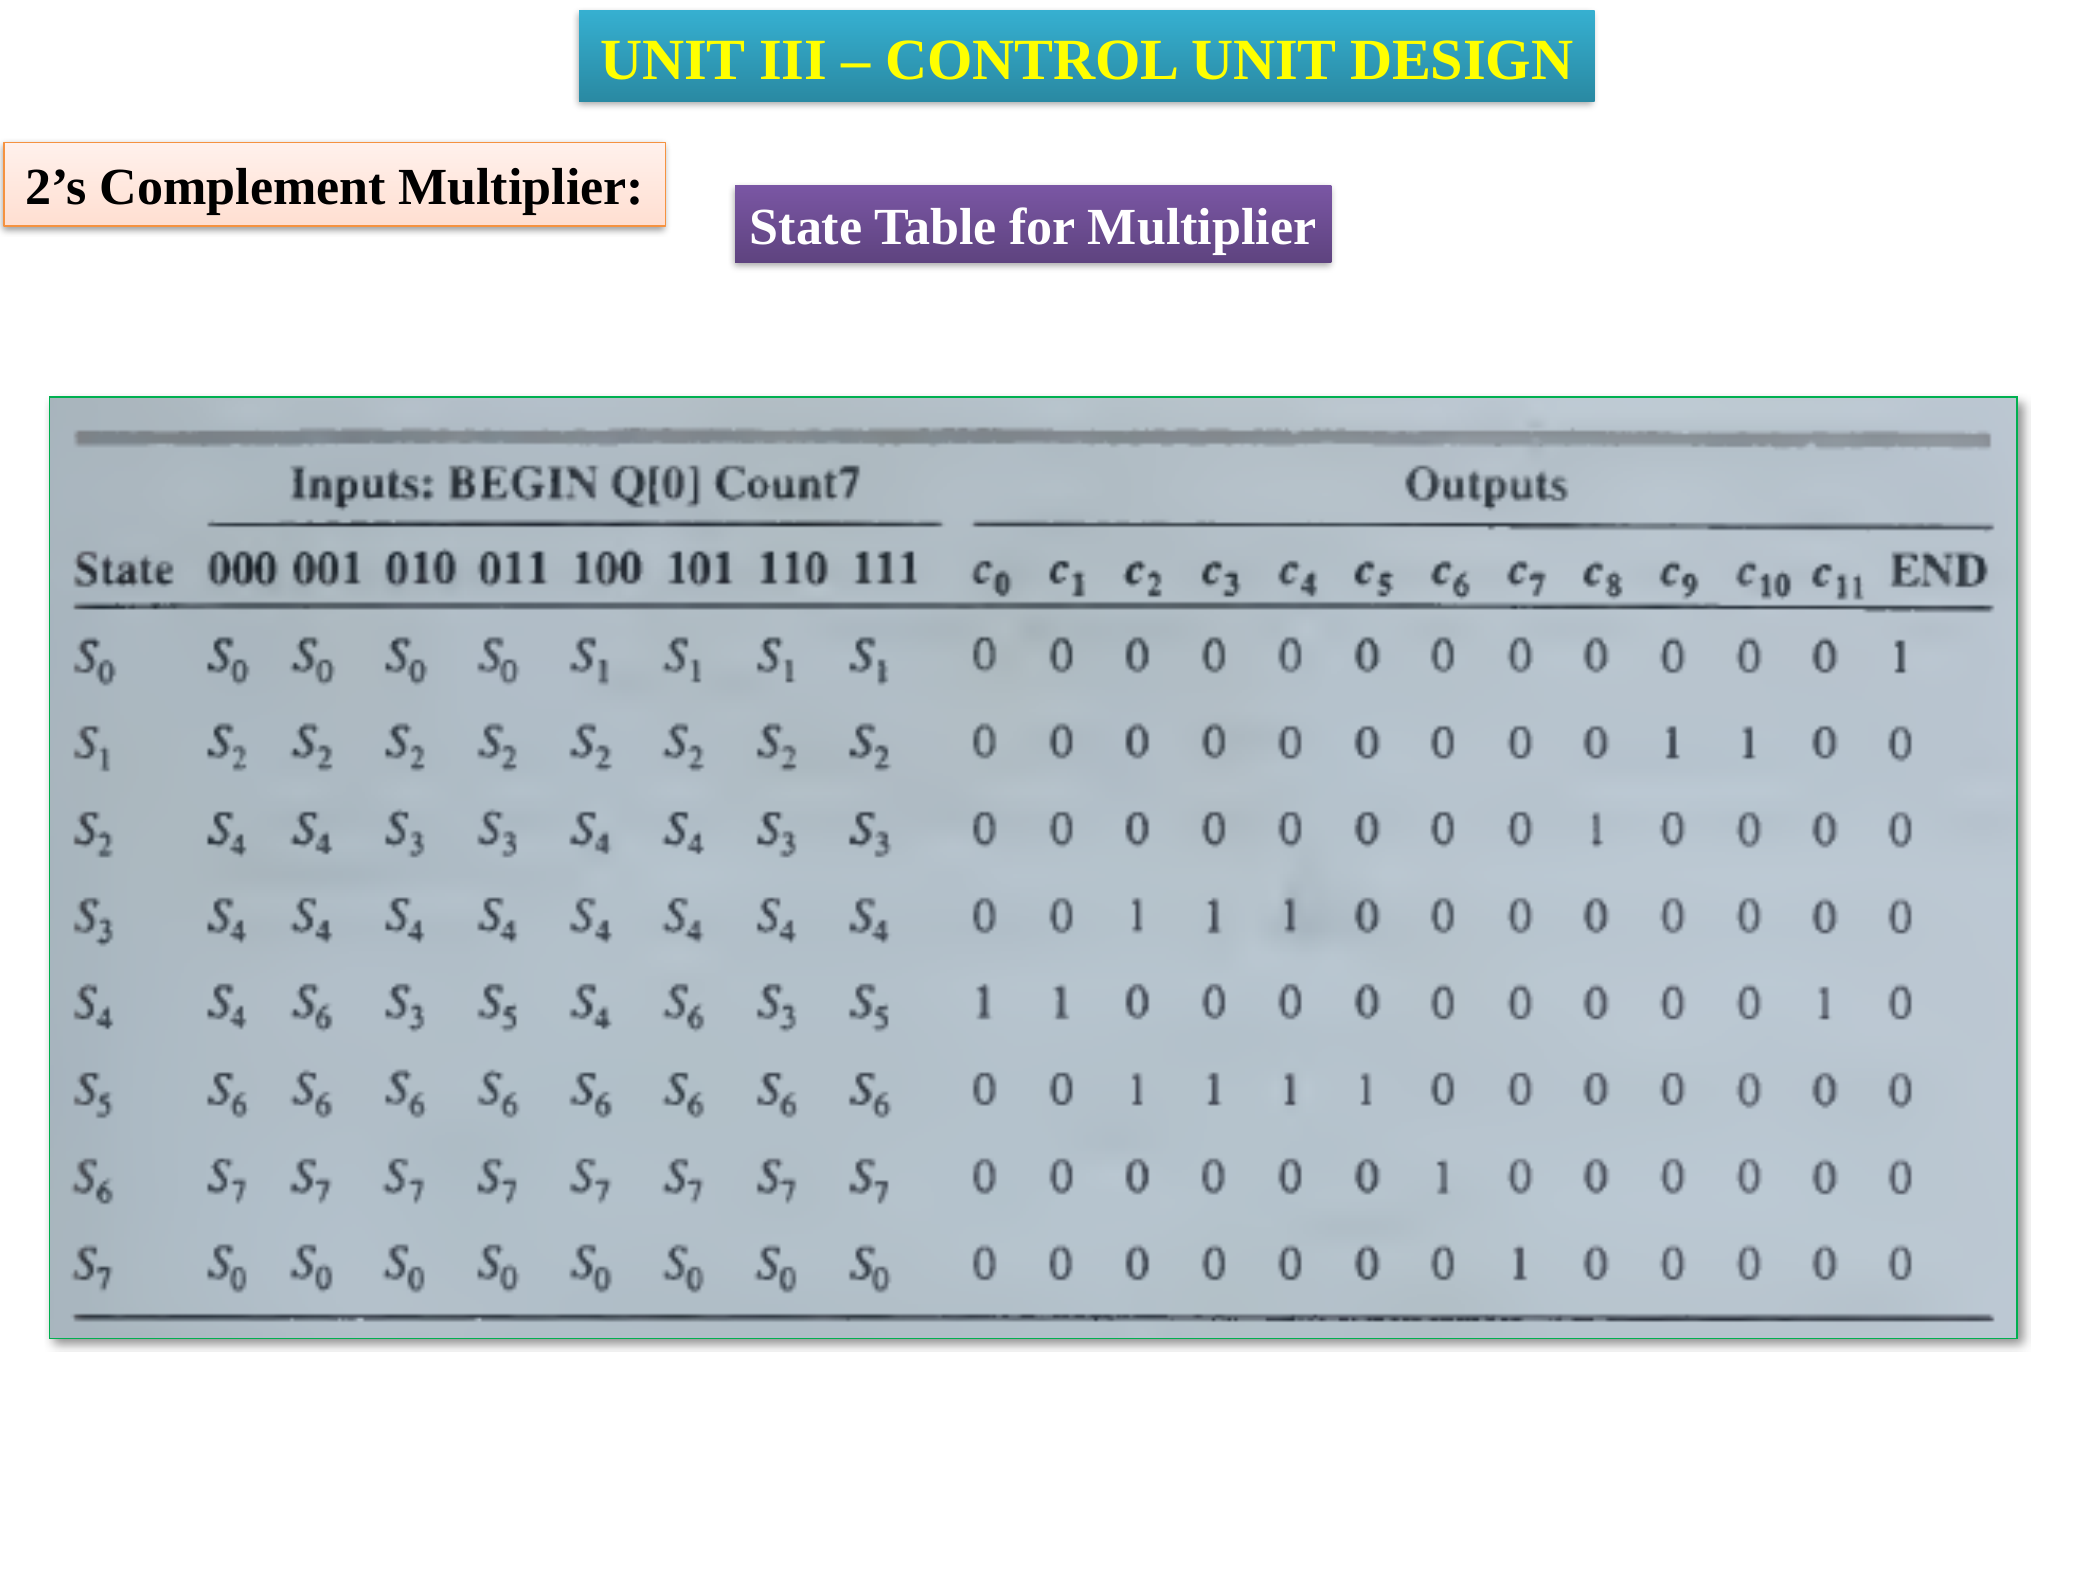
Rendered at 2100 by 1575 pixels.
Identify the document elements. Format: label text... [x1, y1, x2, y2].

text_box 2’s Complement Multiplier: [3, 142, 666, 227]
text_box State Table for Multiplier [735, 185, 1332, 263]
picture [50, 397, 2017, 1338]
text_box UNIT III – CONTROL UNIT DESIGN [579, 10, 1595, 102]
